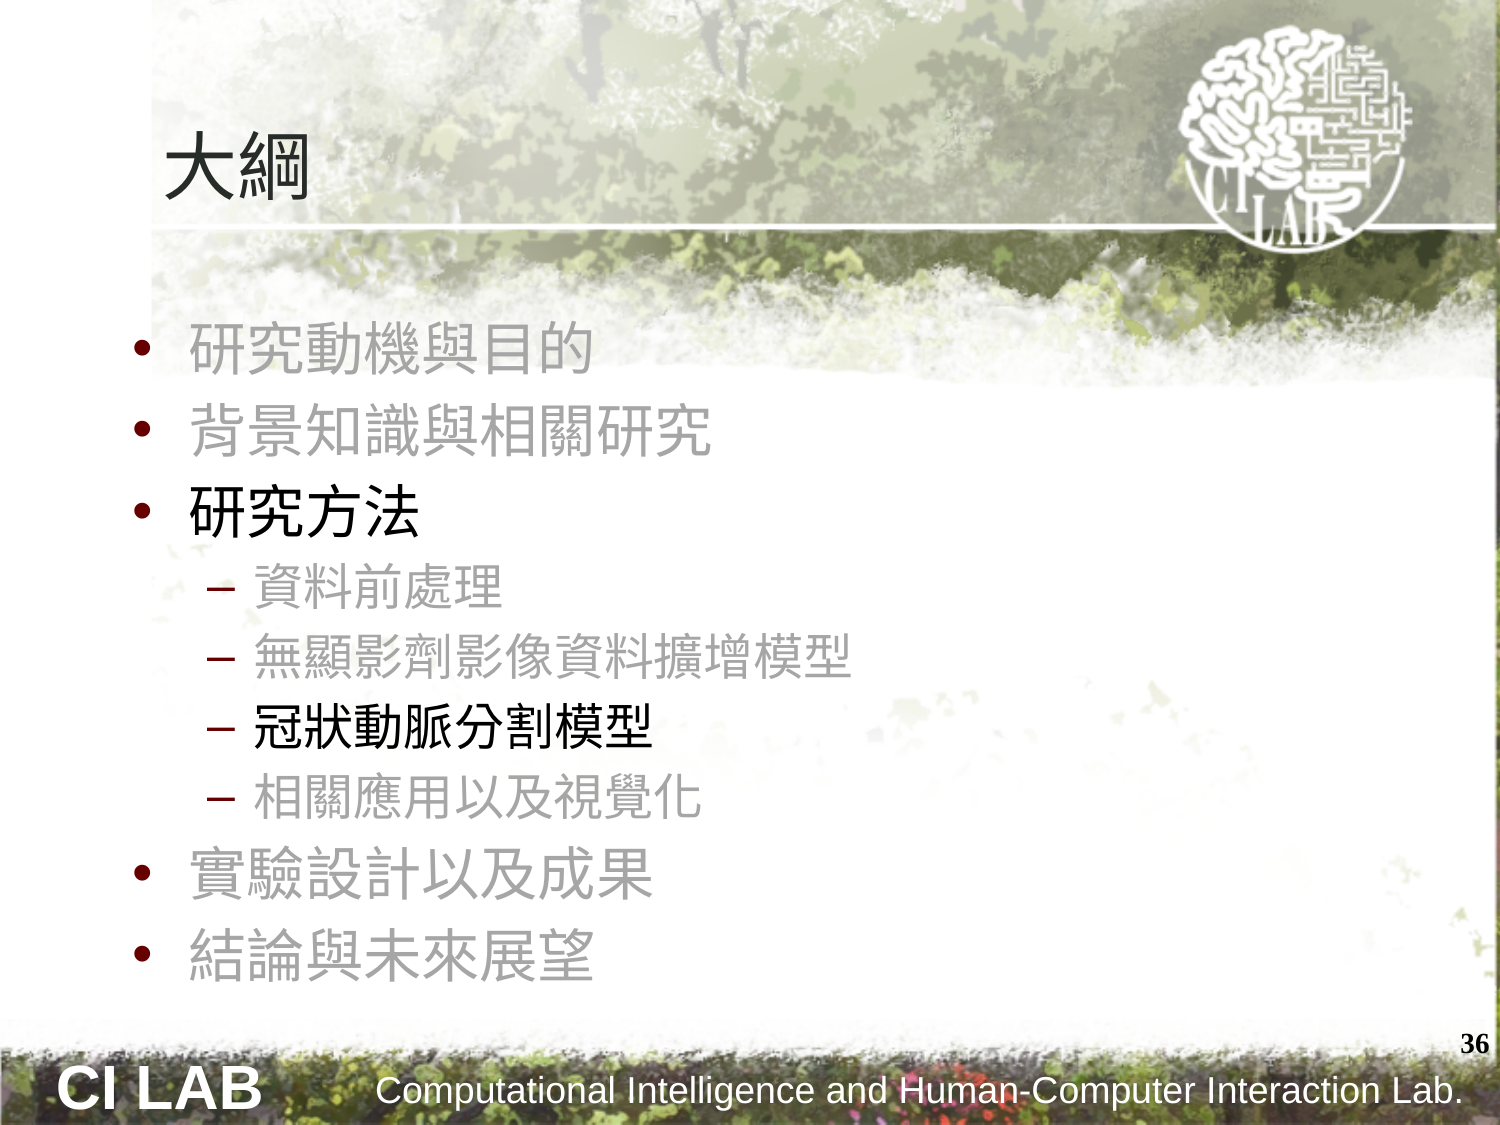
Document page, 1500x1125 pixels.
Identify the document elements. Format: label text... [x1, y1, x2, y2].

picture [0, 0, 1500, 1125]
list 研究動機與目的 背景知識與相關研究 研究方法 資料前處理 無顯影劑影像資料擴增模型 冠狀動脈分割模型 相關應用以及視覺化 實驗設計以及成果 結論與未來展望 [117, 304, 1380, 961]
slide_number 36 [1426, 985, 1500, 1067]
title 大綱 [147, 31, 1448, 219]
